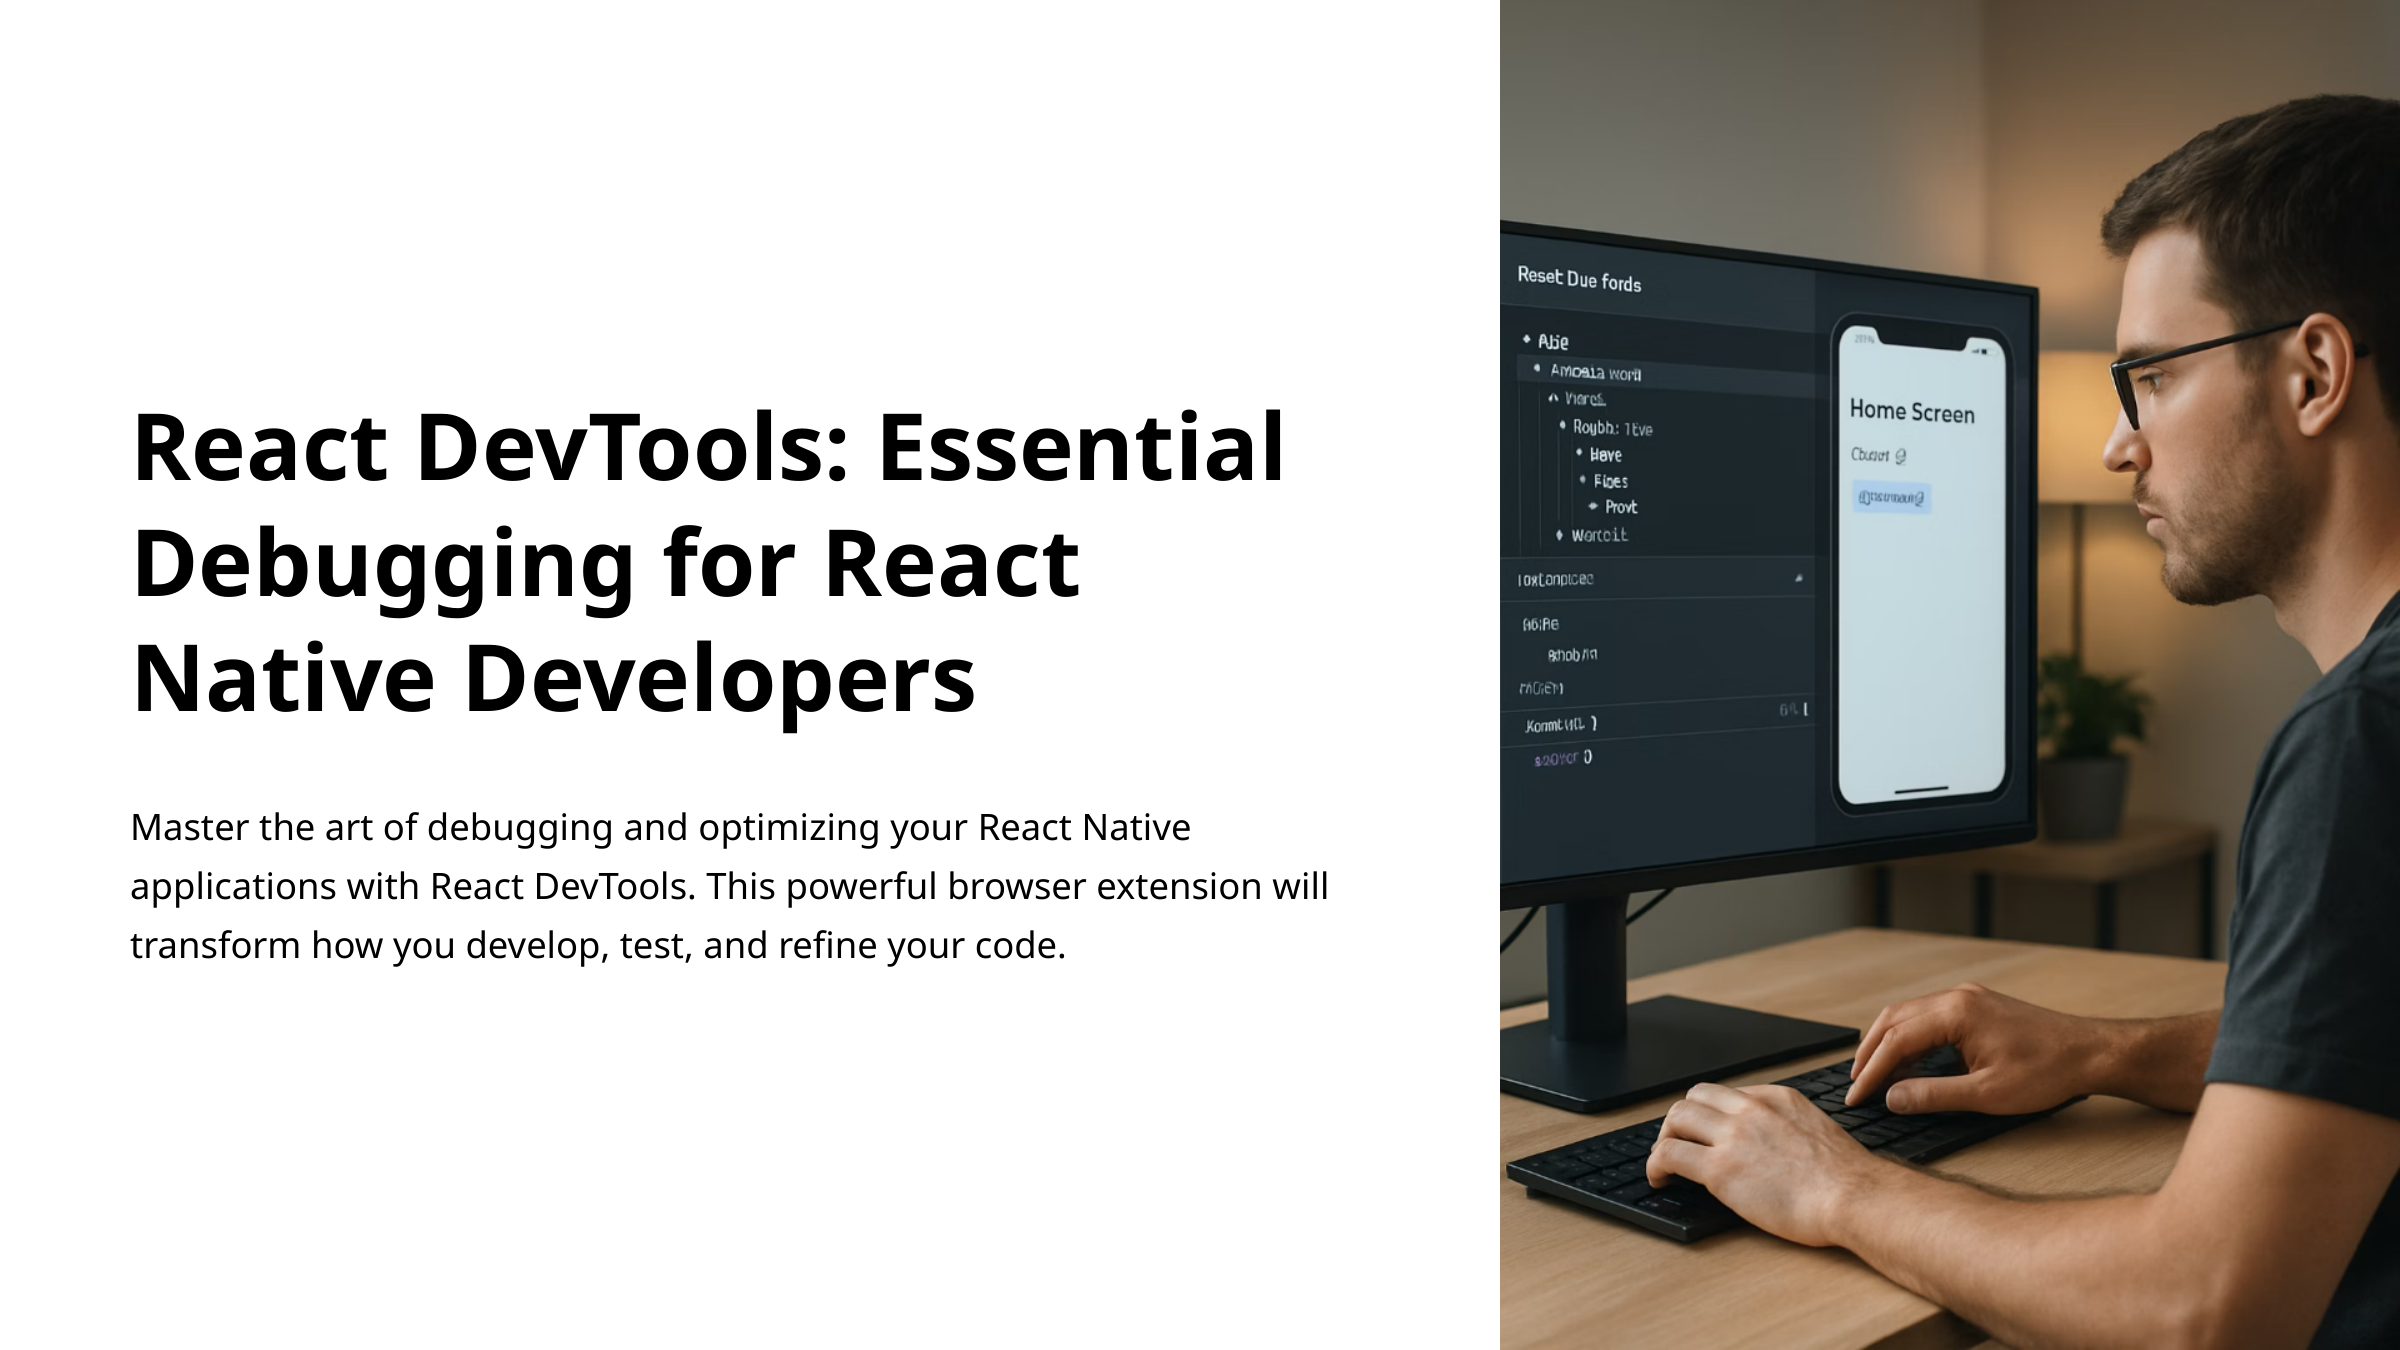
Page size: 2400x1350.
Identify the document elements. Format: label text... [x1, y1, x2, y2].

text_box React DevTools: Essential Debugging for React Native Developers [130, 383, 1370, 733]
picture [1499, 0, 2400, 1350]
text_box Master the art of debugging and optimizing your React Native applications with React DevTools. This powerful browser extension will transform how you develop, test, and refine your code. [130, 787, 1370, 967]
